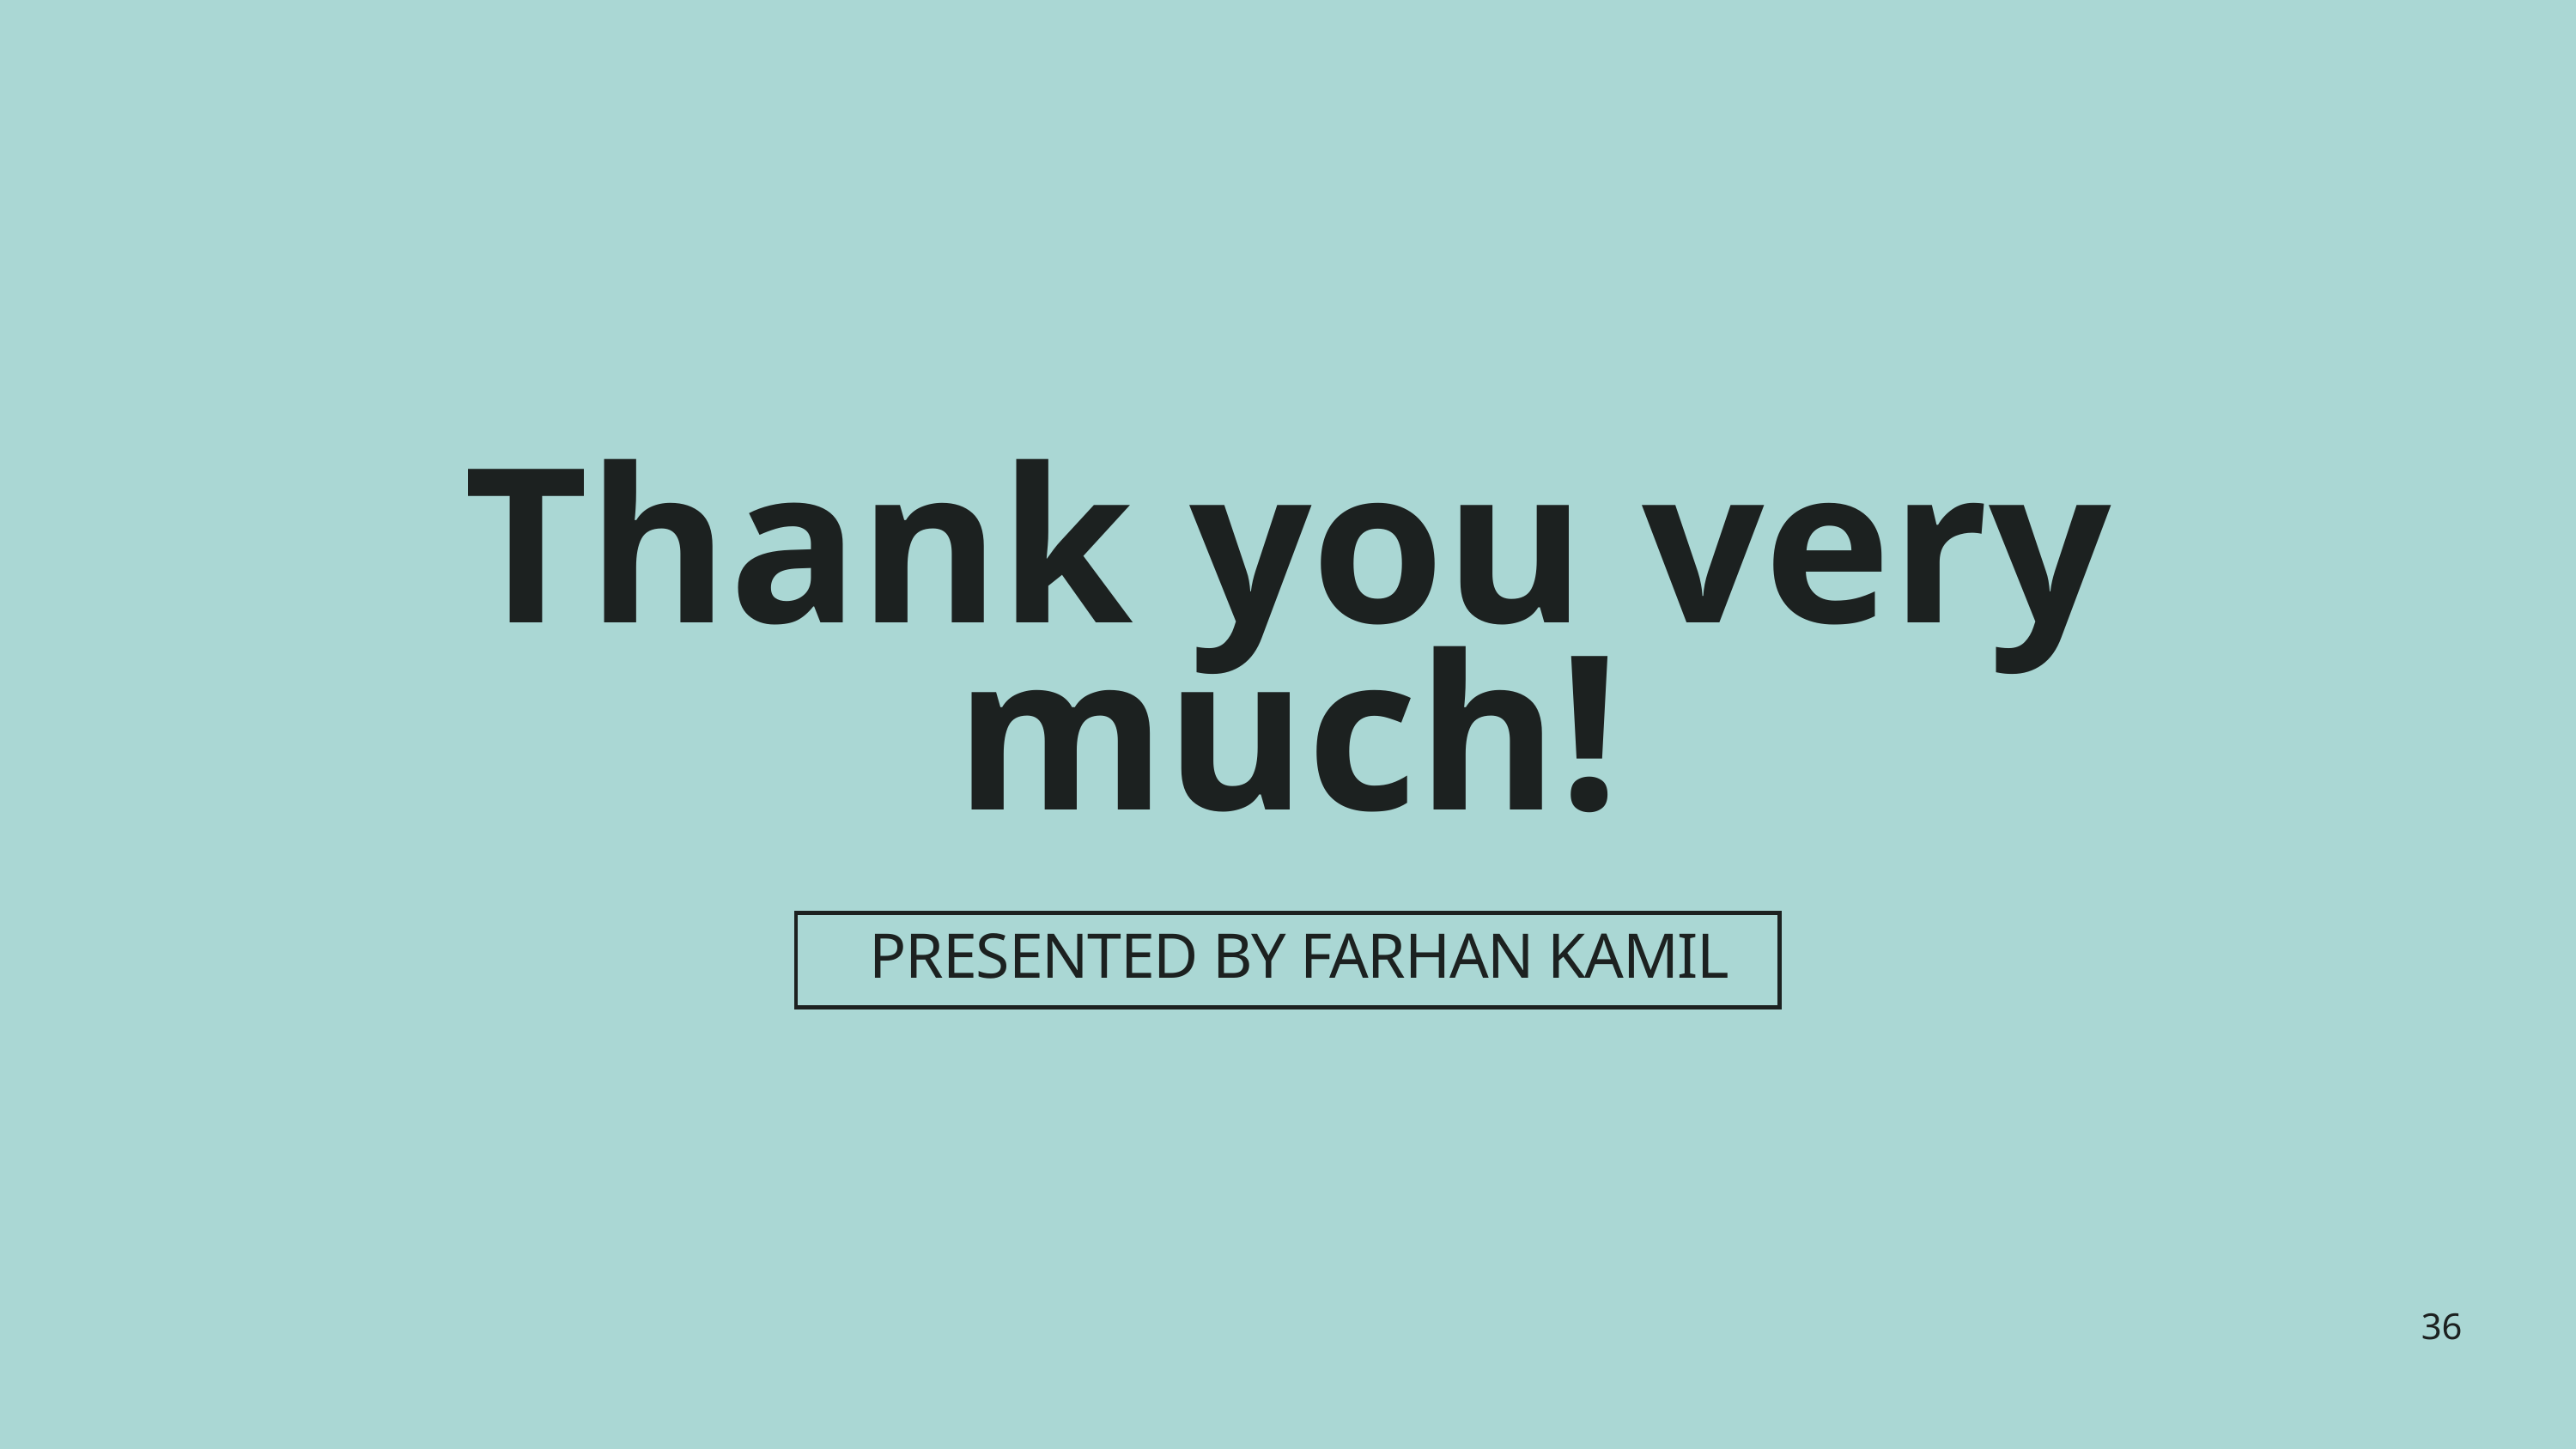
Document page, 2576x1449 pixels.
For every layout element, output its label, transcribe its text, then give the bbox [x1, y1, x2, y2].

text_box Thank you very much! [447, 478, 2128, 853]
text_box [795, 912, 1780, 1008]
text_box 36 [2421, 1296, 2463, 1348]
